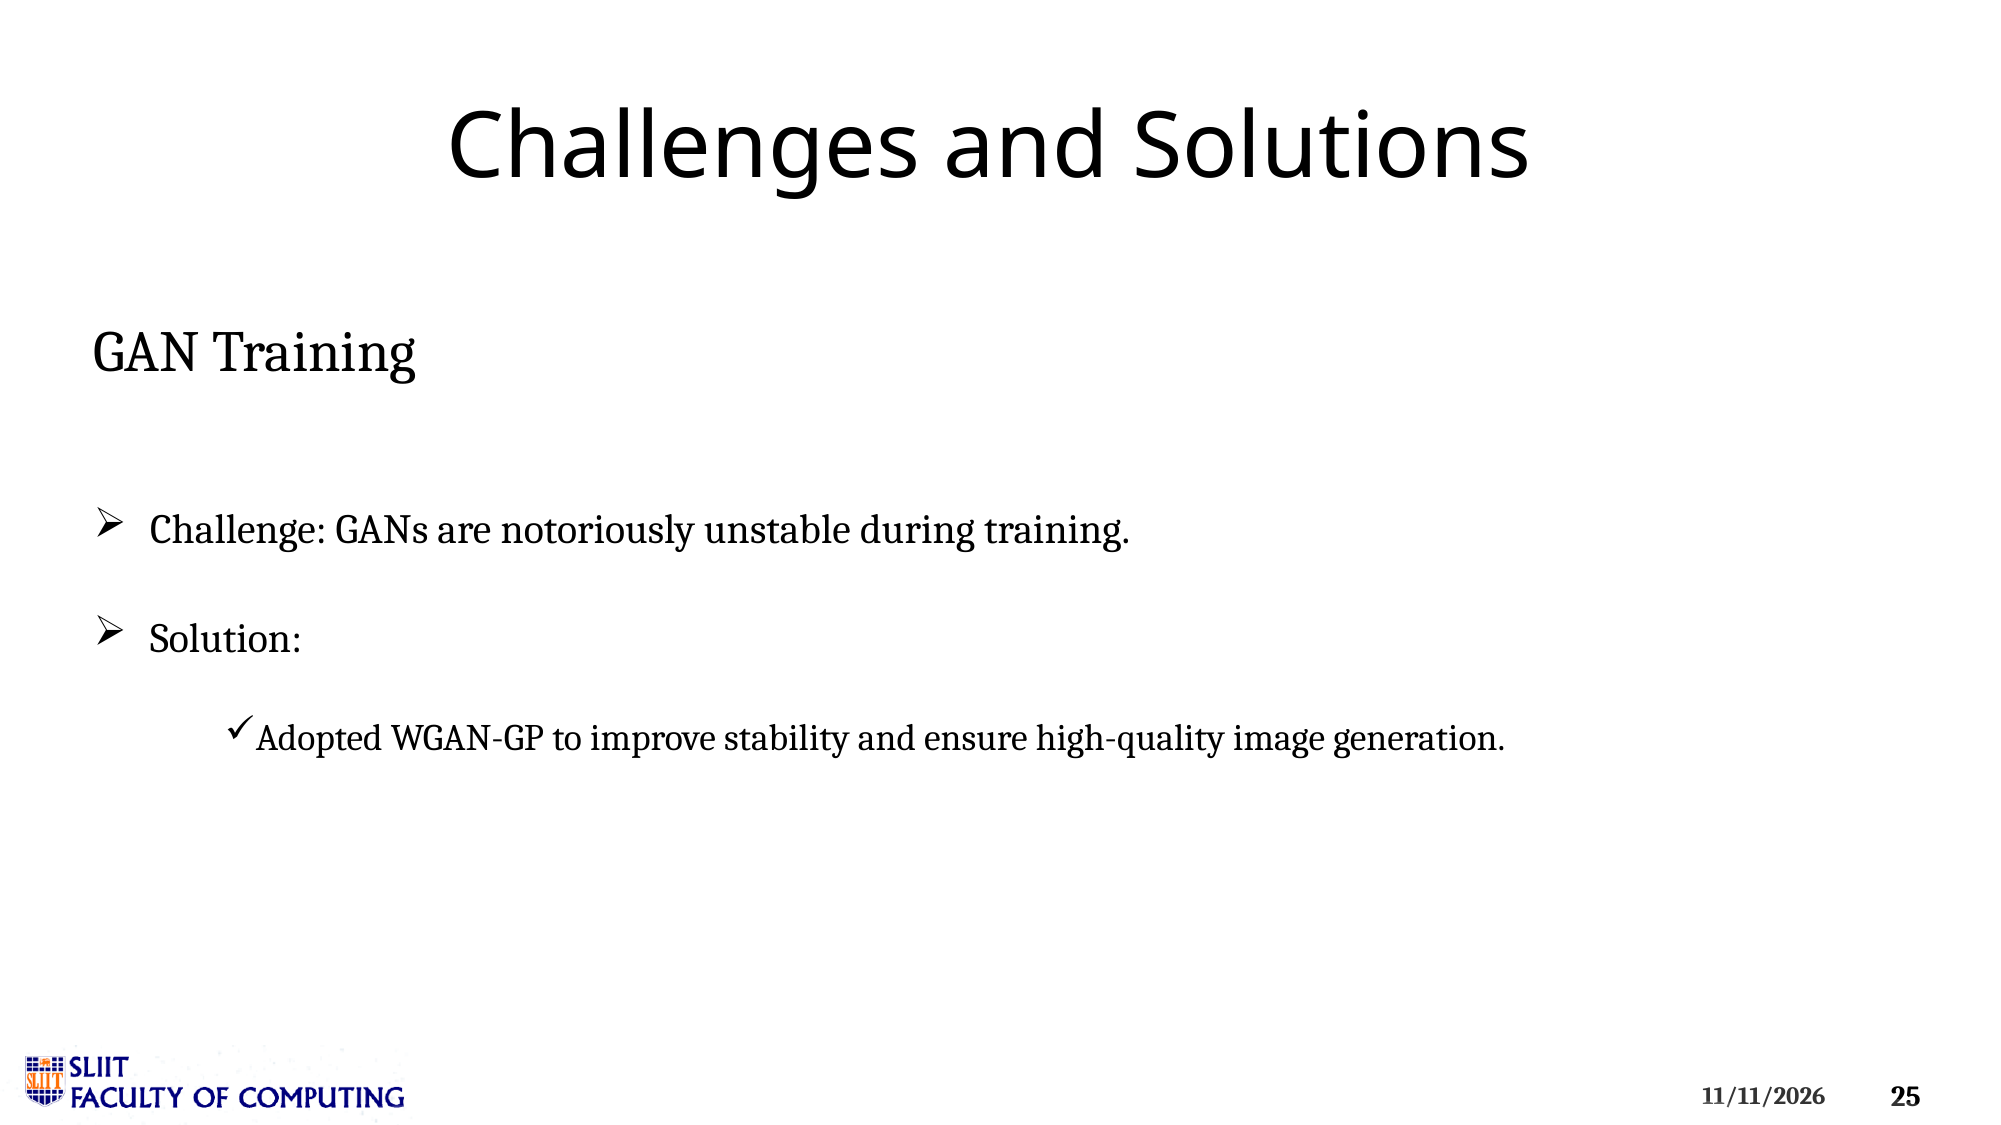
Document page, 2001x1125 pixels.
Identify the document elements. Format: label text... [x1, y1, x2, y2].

title Component 03 [162, 1107, 413, 1118]
text_box GAN Training [78, 305, 1900, 391]
text_box Challenges and Solutions [78, 78, 1900, 203]
picture [0, 1045, 413, 1124]
list Challenge: GANs are notoriously unstable during training. Solution: Adopted WGAN-GP to improve stability and ensure high-quality image generation. [78, 444, 1900, 1005]
